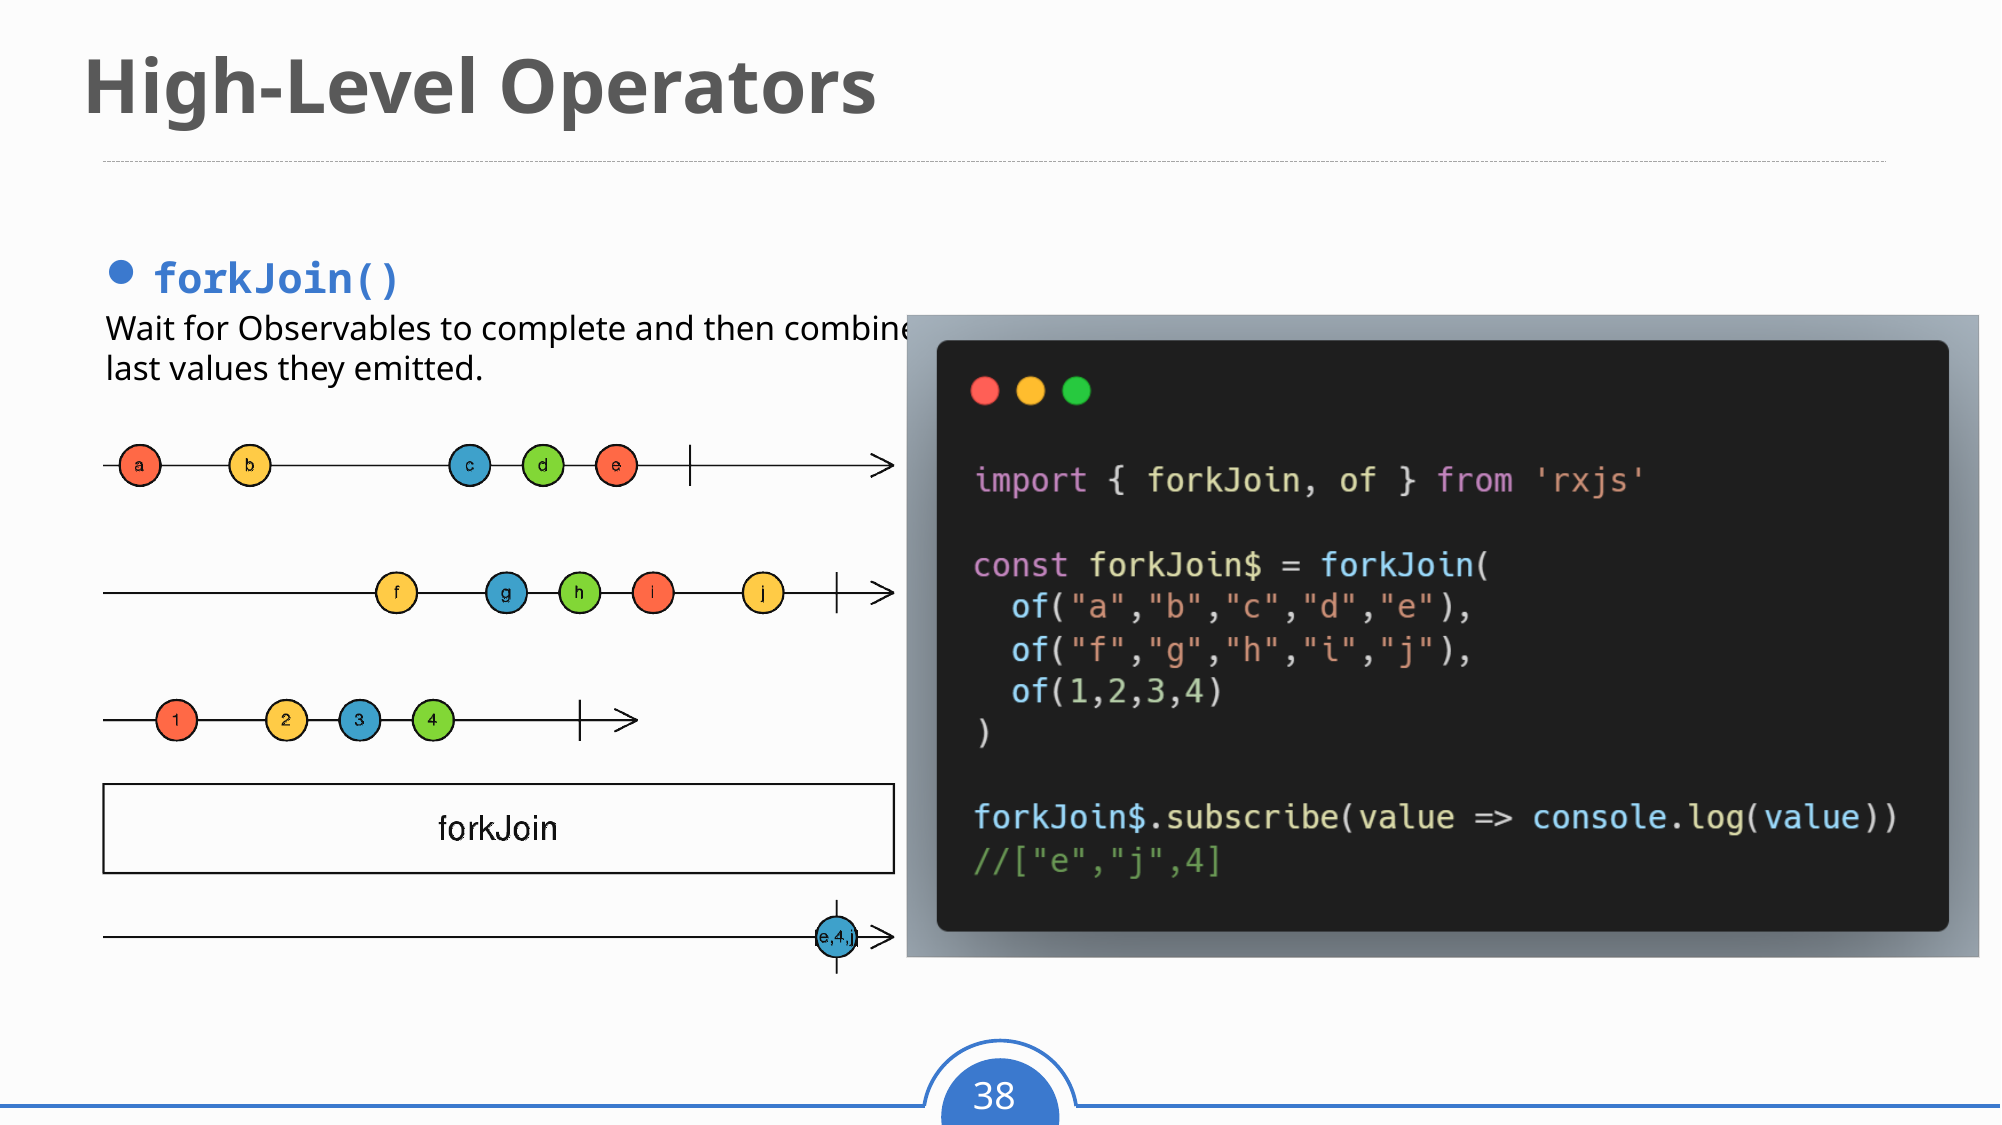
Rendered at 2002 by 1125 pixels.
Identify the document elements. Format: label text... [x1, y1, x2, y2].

text_box forkJoin() [90, 219, 836, 300]
text_box High-Level Operators [67, 30, 894, 136]
picture [90, 314, 1981, 1001]
text_box Wait for Observables to complete and then combine last values they emitted. [90, 300, 1060, 395]
